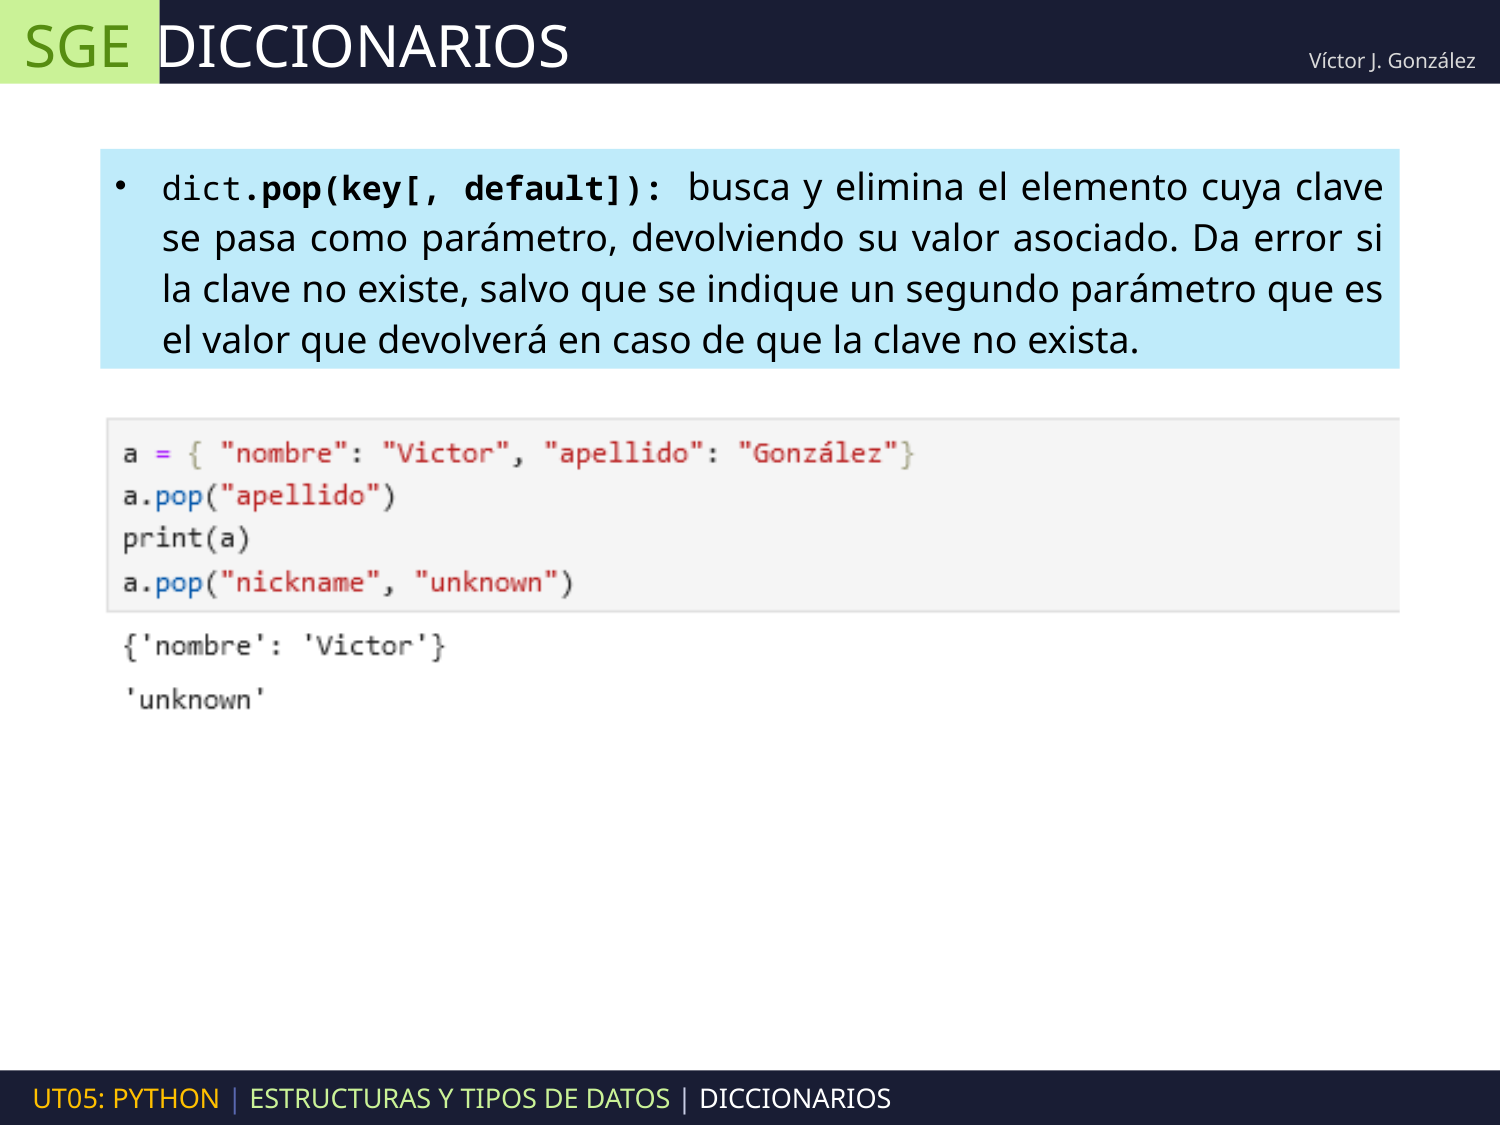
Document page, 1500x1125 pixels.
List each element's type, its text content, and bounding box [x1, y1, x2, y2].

text_box [161, 0, 1500, 86]
text_box SGE [10, 1, 147, 86]
text_box [0, 0, 161, 86]
text_box DICCIONARIOS [147, 1, 586, 86]
picture [100, 401, 1400, 740]
text_box dict.pop(key[, default]): busca y elimina el elemento cuya clave se pasa como parámetro, devolviendo su valor asociado. Da error si la clave no existe, salvo que se indique un segundo parámetro que es el valor que devolverá en caso de que la clave no exista. [100, 148, 1400, 369]
text_box UT05: PYTHON | ESTRUCTURAS Y TIPOS DE DATOS | DICCIONARIOS [17, 1073, 1500, 1122]
text_box [0, 1068, 1500, 1125]
text_box Víctor J. González [1294, 40, 1491, 80]
